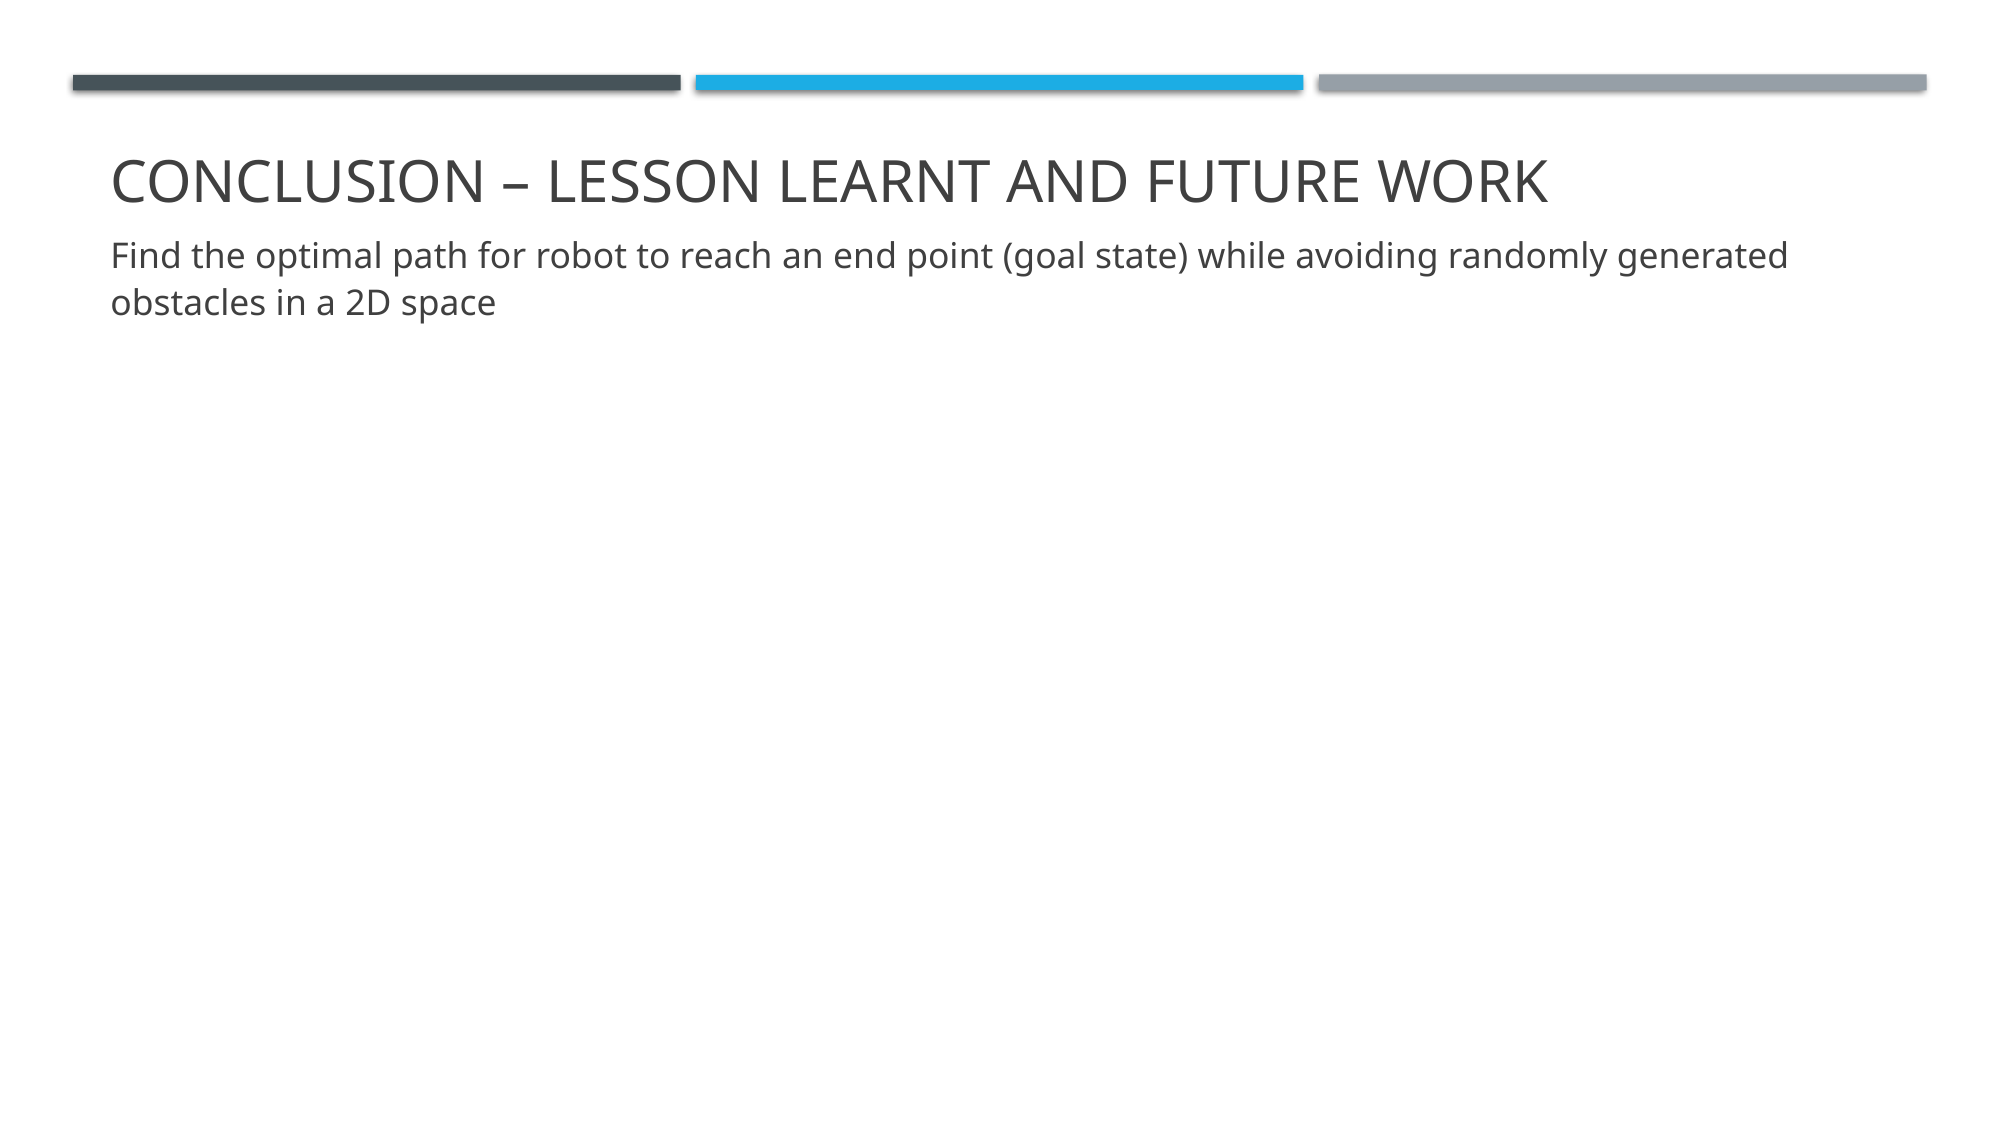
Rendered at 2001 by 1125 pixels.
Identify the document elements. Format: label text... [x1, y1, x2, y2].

title Conclusion – Lesson Learnt and future work [95, 115, 1905, 221]
list Find the optimal path for robot to reach an end point (goal state) while avoiding randomly generated obstacles in a 2D space [95, 221, 1905, 981]
